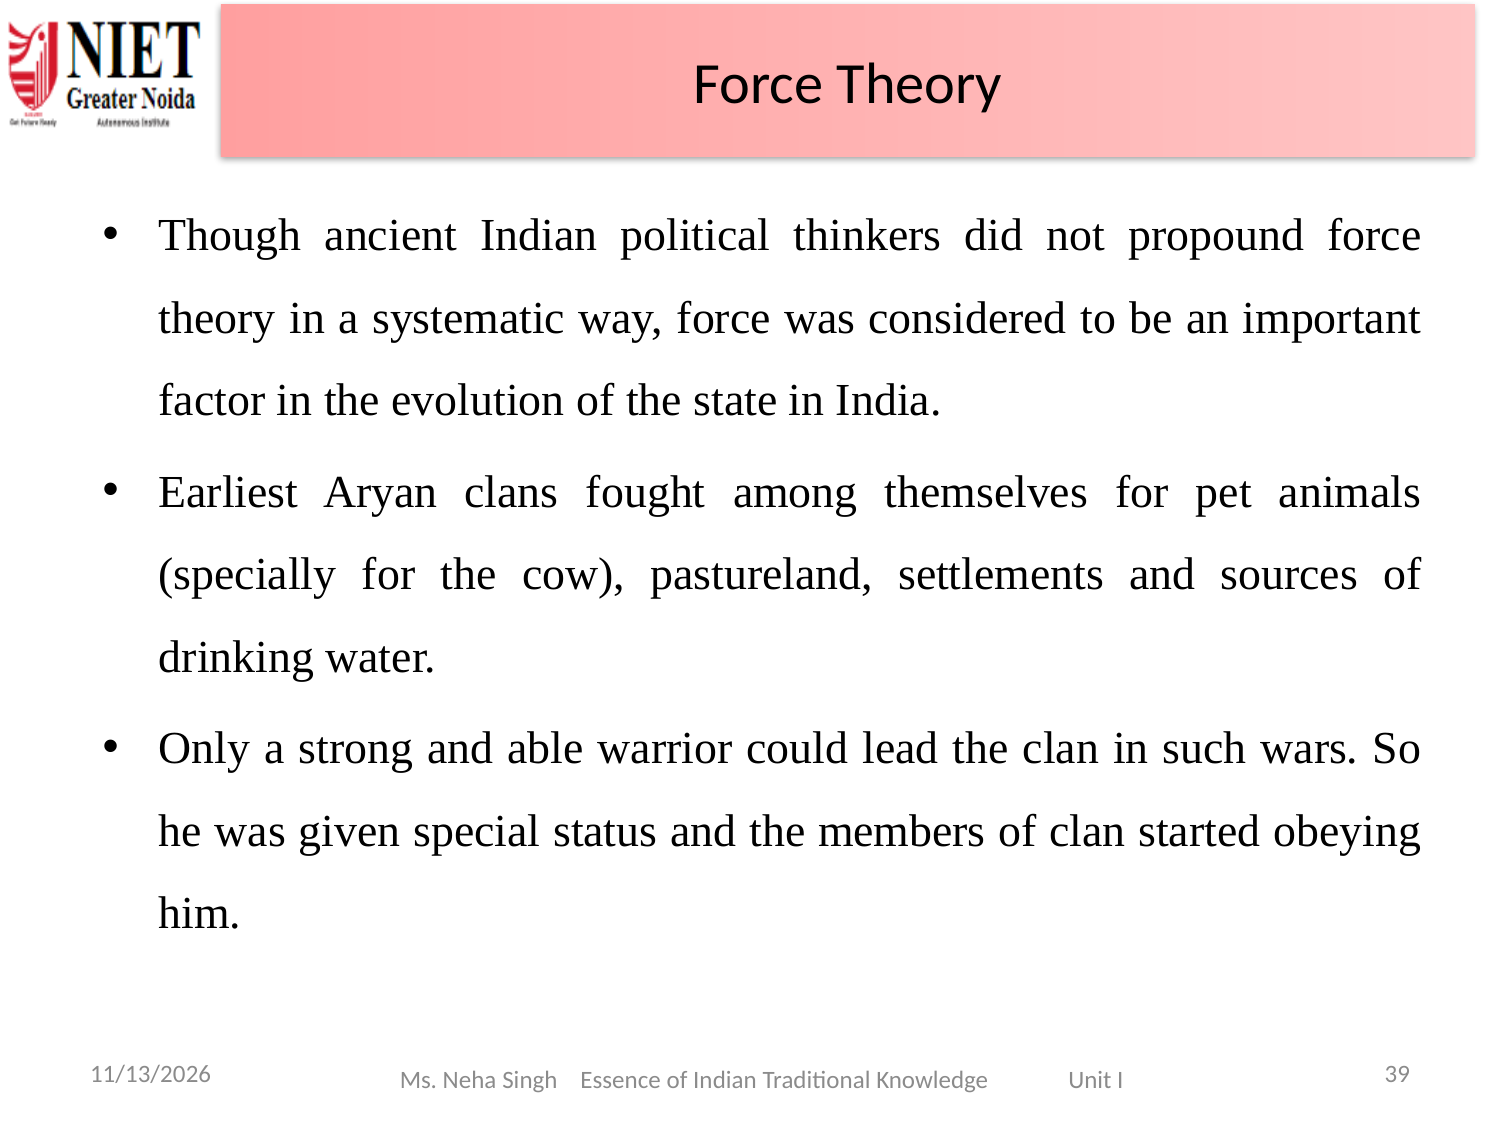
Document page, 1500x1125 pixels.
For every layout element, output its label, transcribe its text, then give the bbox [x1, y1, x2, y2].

text_box Force Theory [220, 4, 1476, 157]
footer Ms. Neha Singh Essence of Indian Traditional Knowledge Unit I [237, 1042, 1288, 1115]
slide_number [75, 1042, 237, 1103]
slide_number 39 [1074, 1042, 1425, 1103]
picture [0, 0, 213, 151]
list Though ancient Indian political thinkers did not propound force theory in a systematic way, force was considered to be an important factor in the evolution of the state in India. Earliest Aryan clans fought among themselves for pet animals (specially for the cow), pastureland, settlements and sources of drinking water. Only a strong and able warrior could lead the clan in such wars. So he was given special status and the members of clan started obeying him. [87, 169, 1438, 1028]
